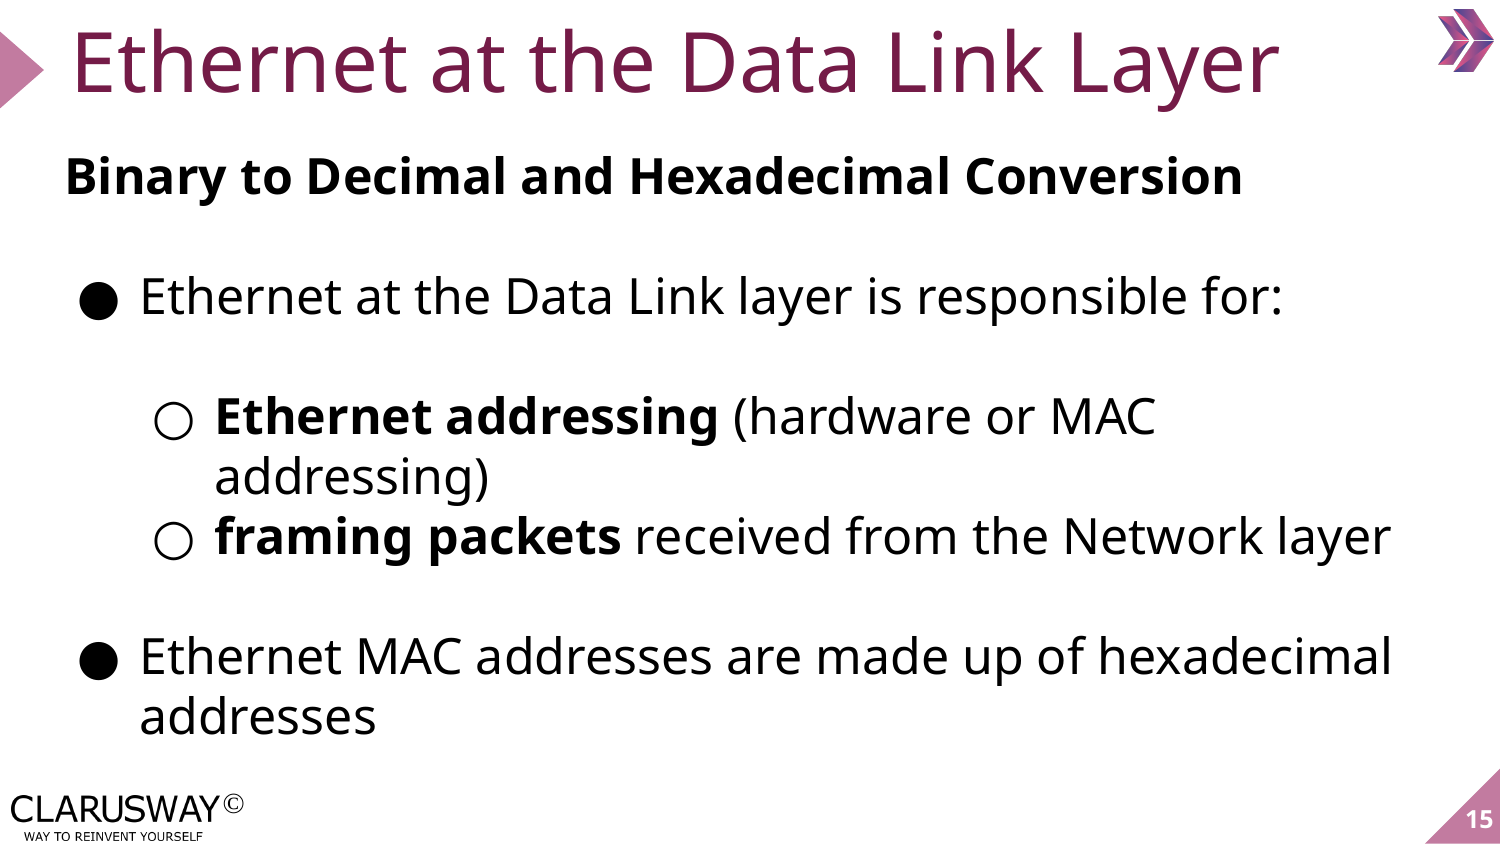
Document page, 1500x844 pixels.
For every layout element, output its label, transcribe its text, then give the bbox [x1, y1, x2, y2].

text_box Ethernet at the Data Link Layer [70, 28, 1365, 129]
picture [11, 795, 220, 841]
text_box Binary to Decimal and Hexadecimal Conversion Ethernet at the Data Link layer is responsible for: Ethernet addressing (hardware or MAC addressing) framing packets received from the Network layer Ethernet MAC addresses are made up of hexadecimal addresses [49, 129, 1426, 830]
picture [1438, 9, 1494, 72]
slide_number 15 [1418, 760, 1494, 838]
